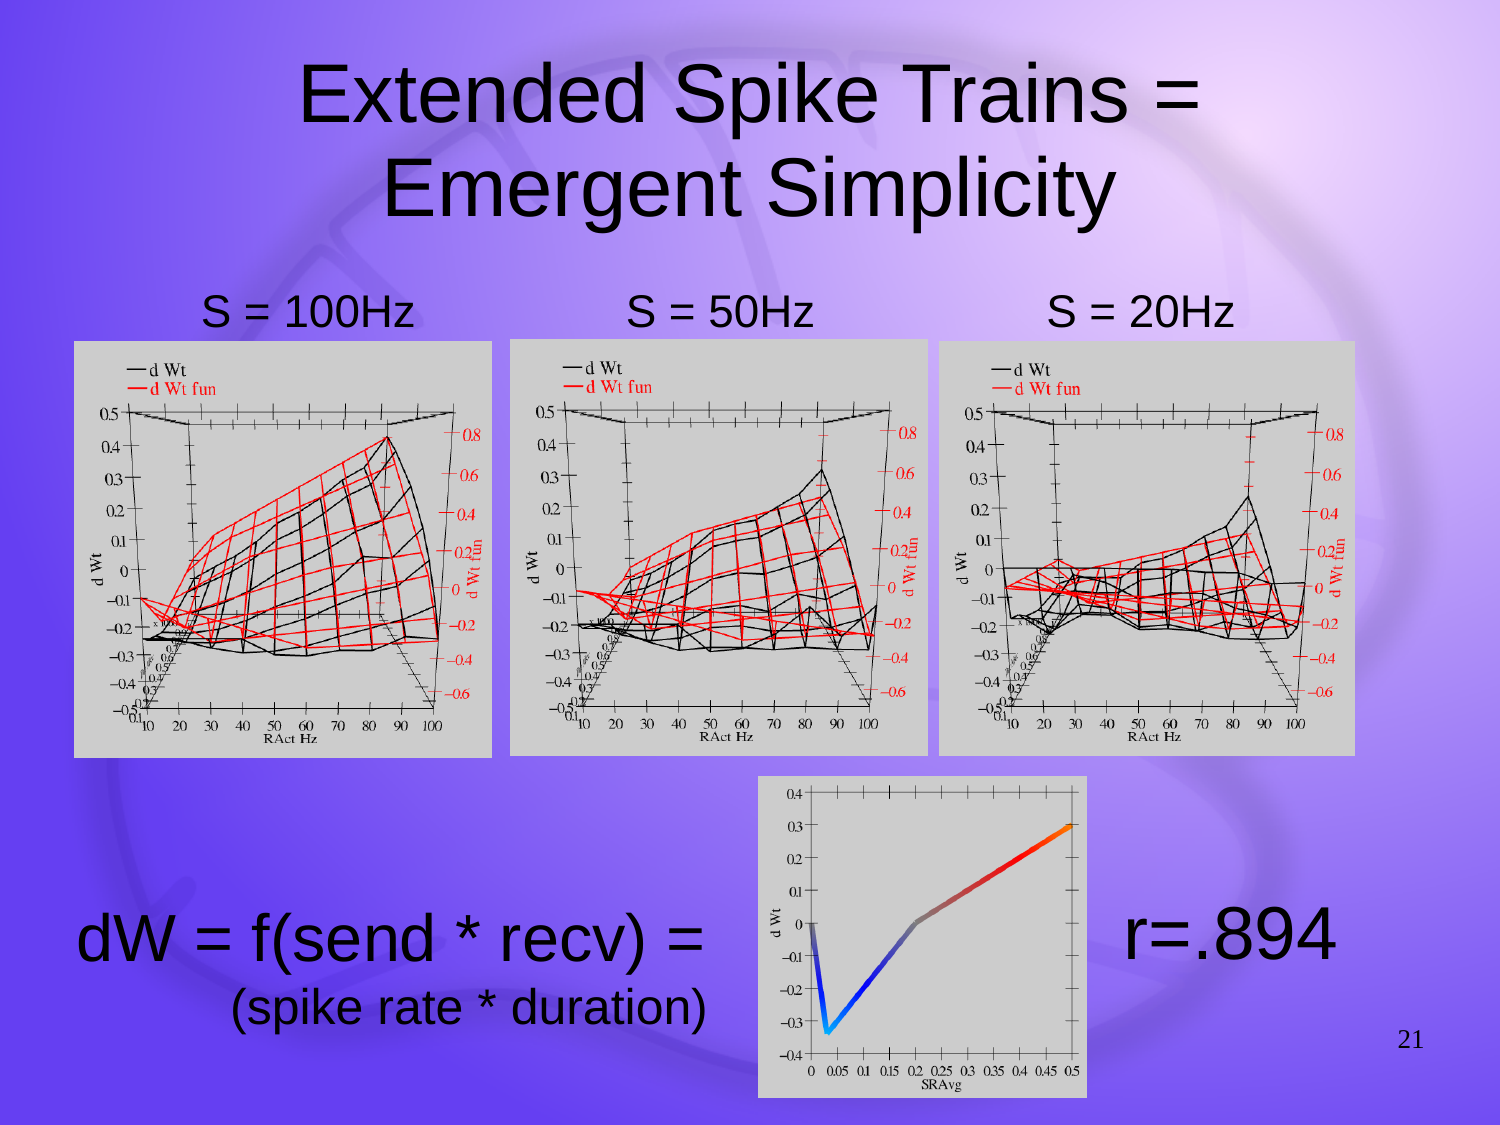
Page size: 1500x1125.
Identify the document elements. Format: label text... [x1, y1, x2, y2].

text_box r=.894 [1108, 877, 1354, 983]
text_box S = 100Hz [187, 272, 428, 336]
picture [0, 0, 1500, 1125]
title Extended Spike Trains = Emergent Simplicity [74, 44, 1426, 234]
slide_number 21 [1090, 1024, 1425, 1103]
text_box dW = f(send * recv) = (spike rate * duration) [61, 887, 724, 1043]
text_box S = 20Hz [1032, 272, 1248, 336]
text_box S = 50Hz [612, 272, 828, 336]
